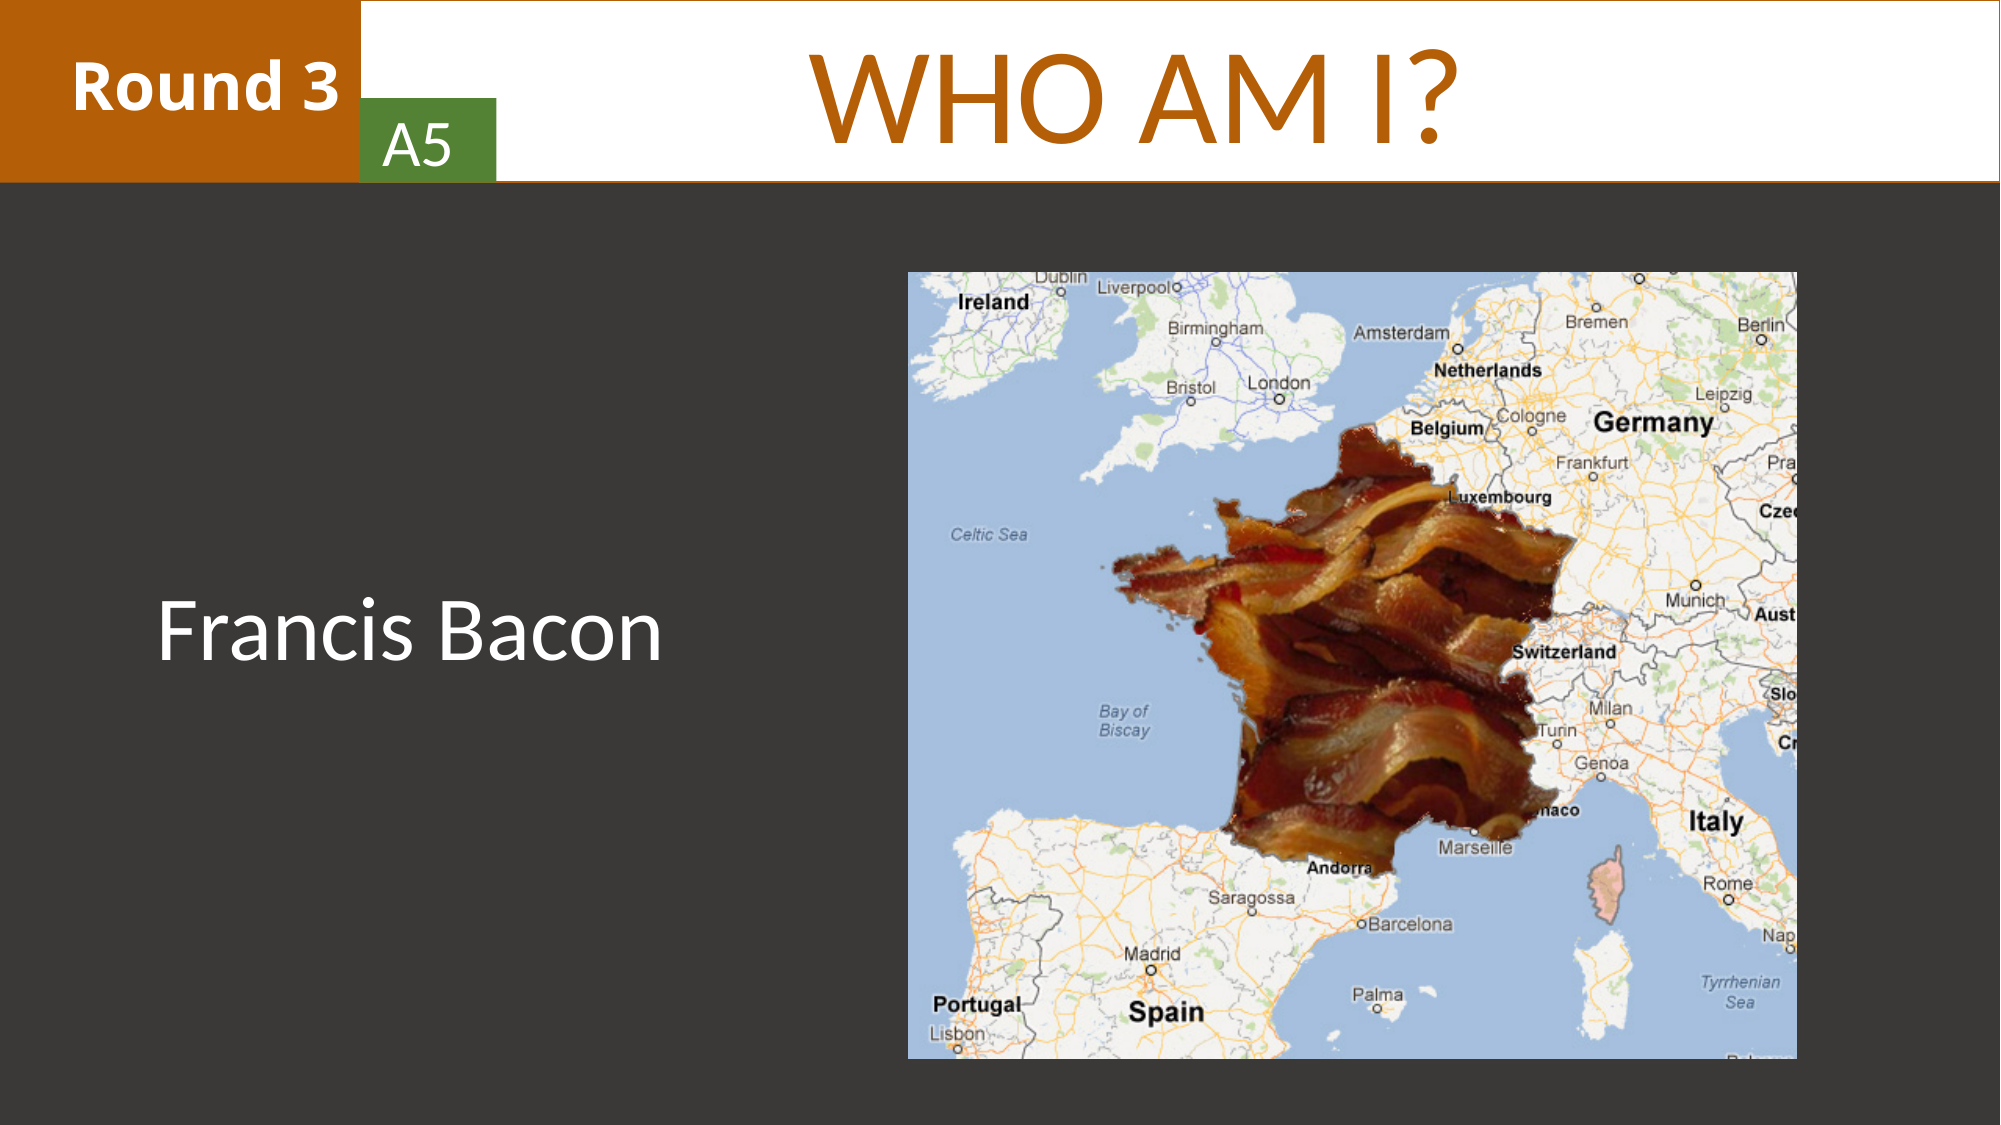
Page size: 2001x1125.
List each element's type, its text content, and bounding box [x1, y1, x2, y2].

picture [908, 272, 1797, 1059]
text_box WHO AM I? [794, 0, 1485, 178]
text_box [359, 97, 367, 184]
text_box [489, 97, 497, 184]
text_box [0, 0, 361, 184]
text_box [361, 0, 2000, 183]
list Francis Bacon [140, 574, 1910, 1125]
title Round 3 [55, 45, 701, 133]
text_box A5 [367, 92, 489, 188]
